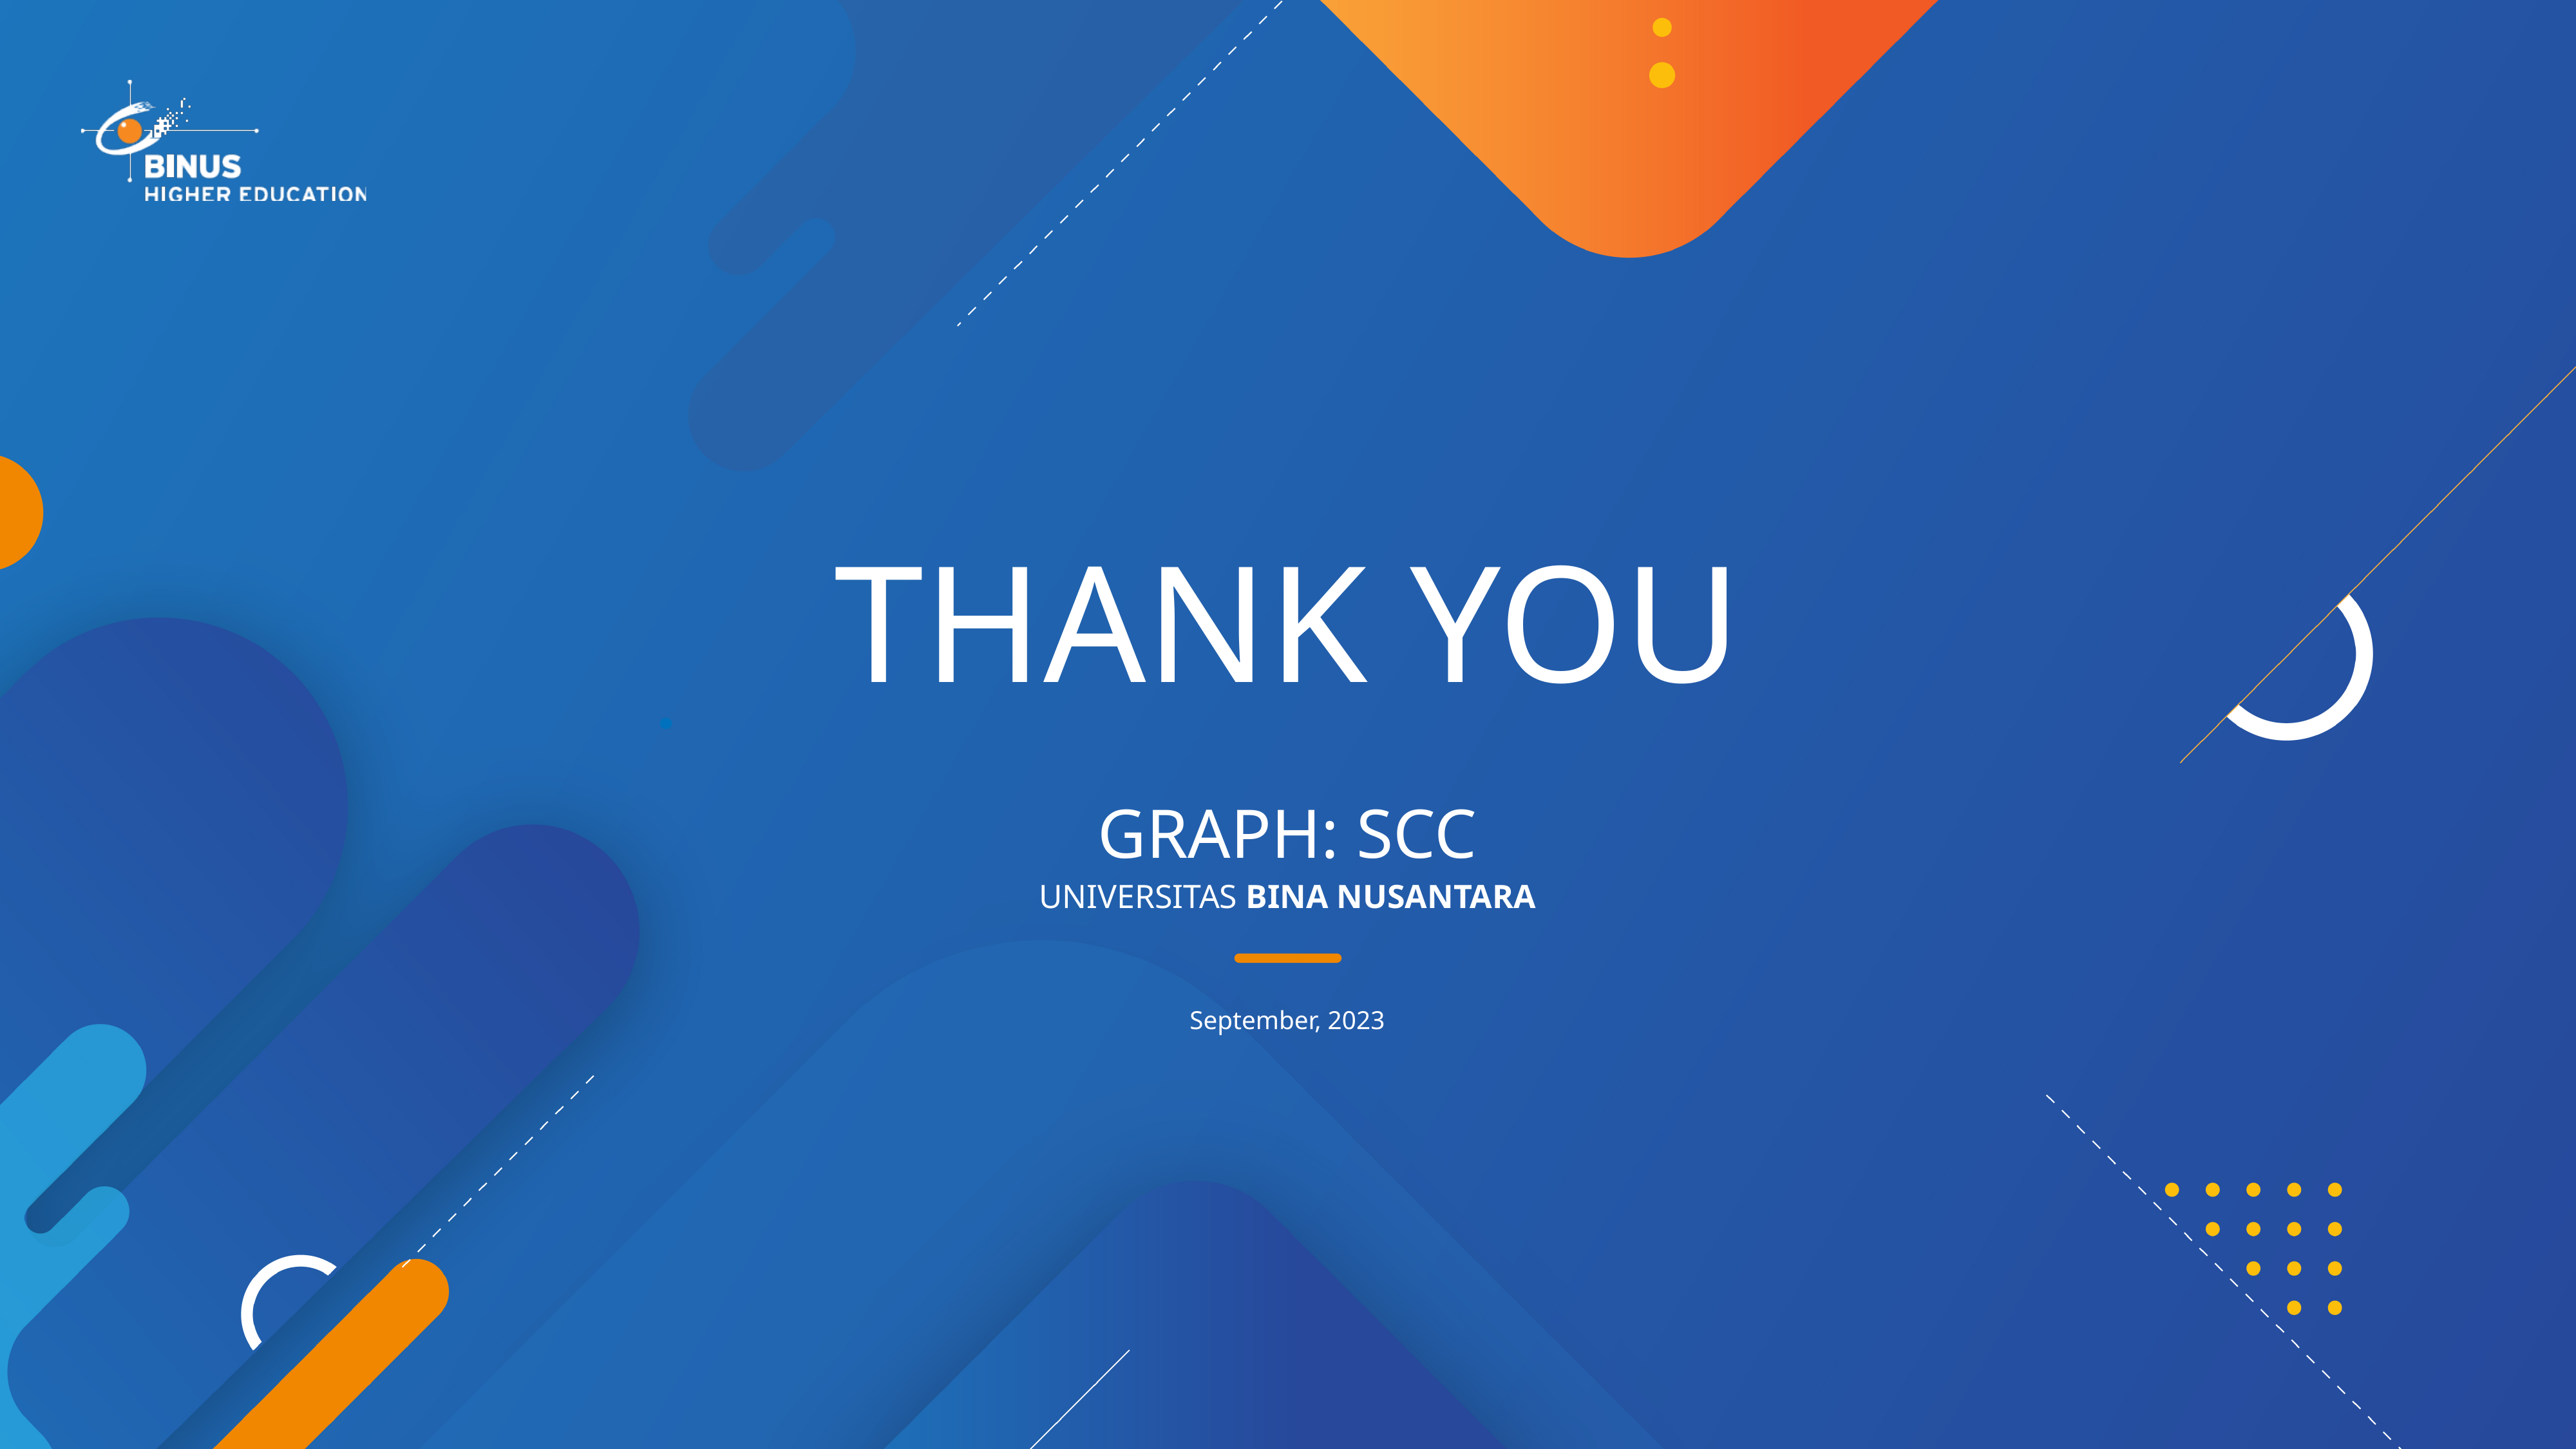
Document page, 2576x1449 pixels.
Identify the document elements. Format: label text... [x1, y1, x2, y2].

picture [0, 0, 2576, 1449]
list September, 2023 [958, 1001, 1617, 1041]
list GRAPH: SCC [126, 785, 2448, 878]
title Thank you [127, 323, 2449, 719]
